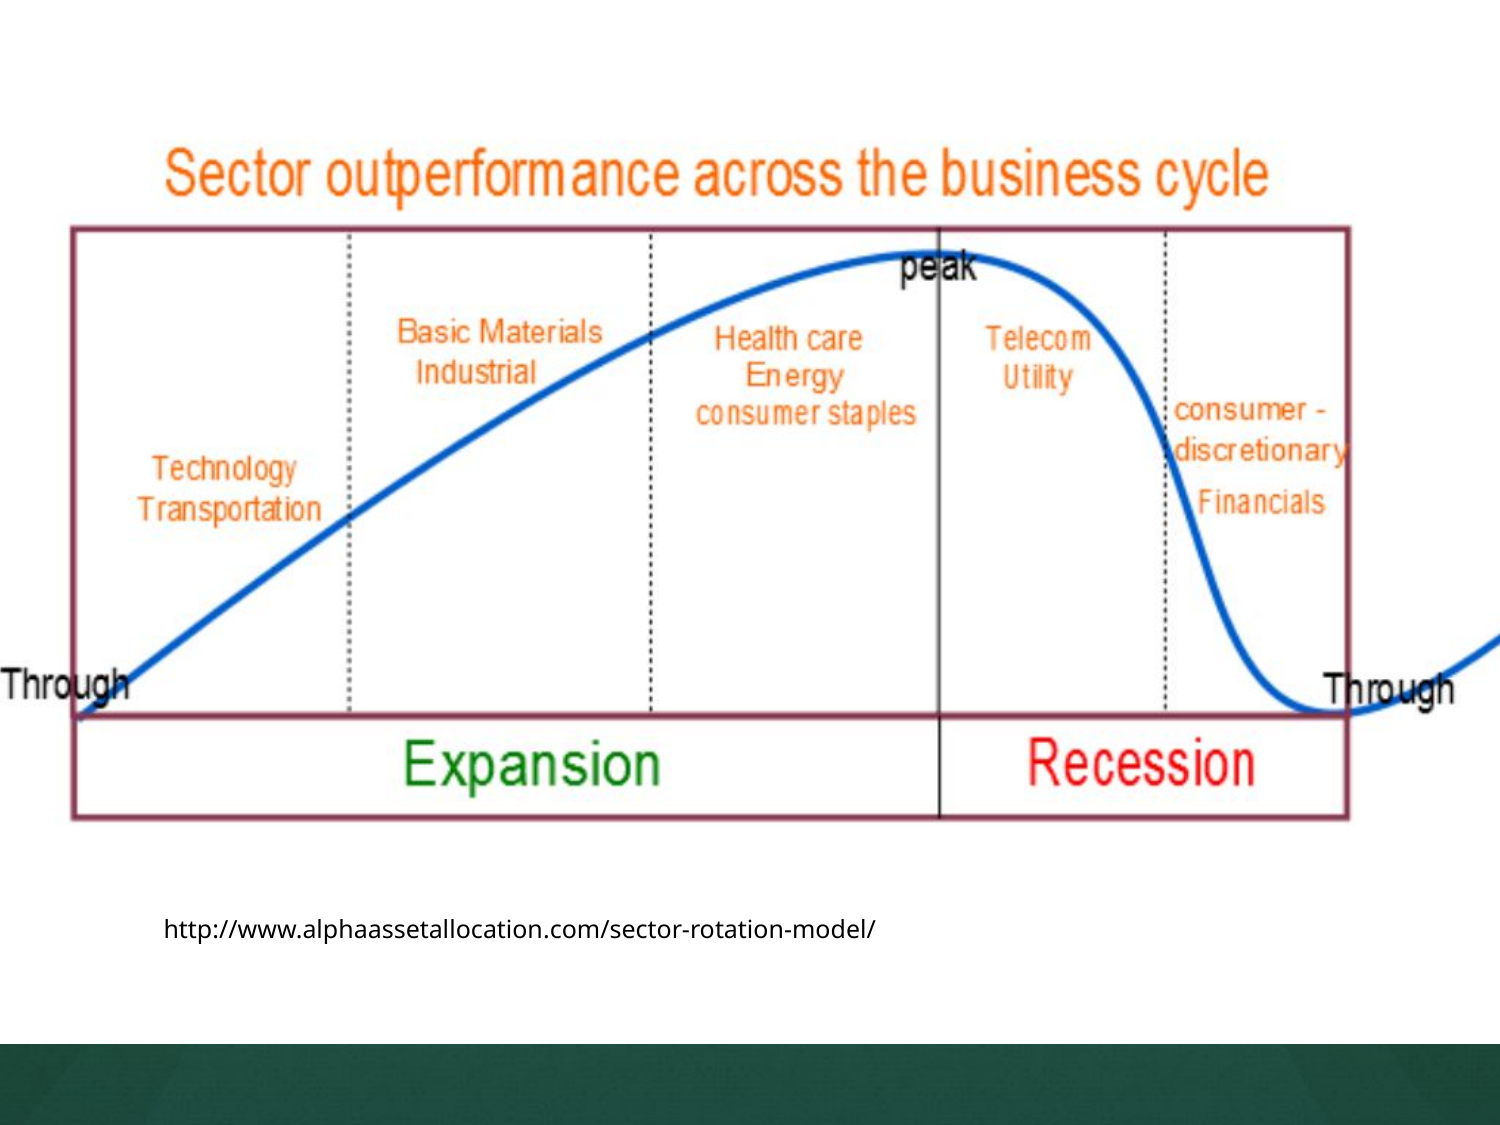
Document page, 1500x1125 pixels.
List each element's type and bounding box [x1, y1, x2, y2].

picture [0, 1045, 1500, 1125]
list [0, 0, 1500, 1045]
